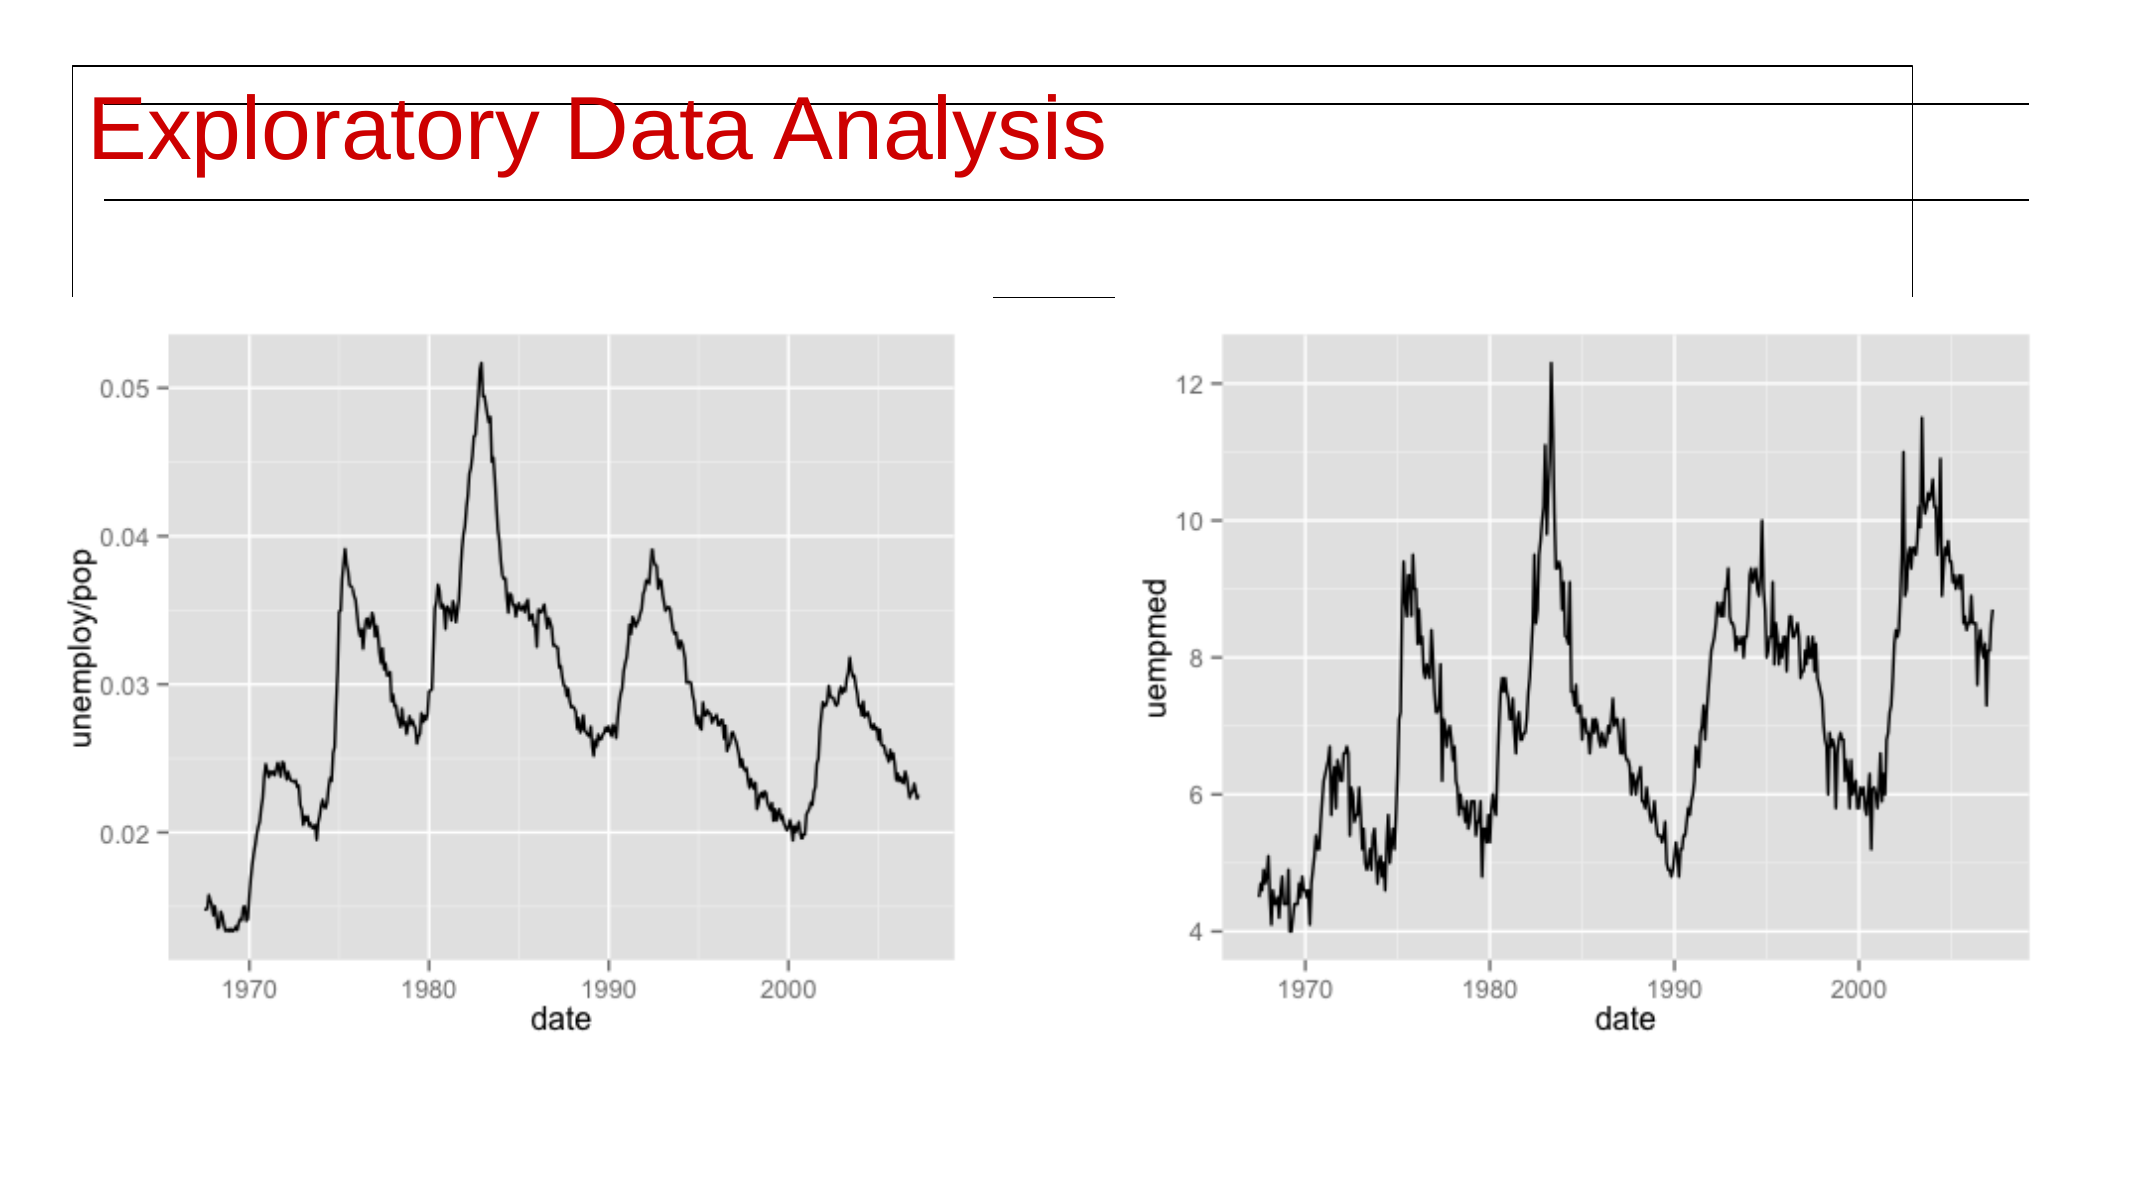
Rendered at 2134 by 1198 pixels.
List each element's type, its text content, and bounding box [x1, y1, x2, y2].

title Exploratory Data Analysis [72, 65, 1913, 298]
picture [40, 297, 993, 1059]
picture [1114, 297, 2068, 1059]
